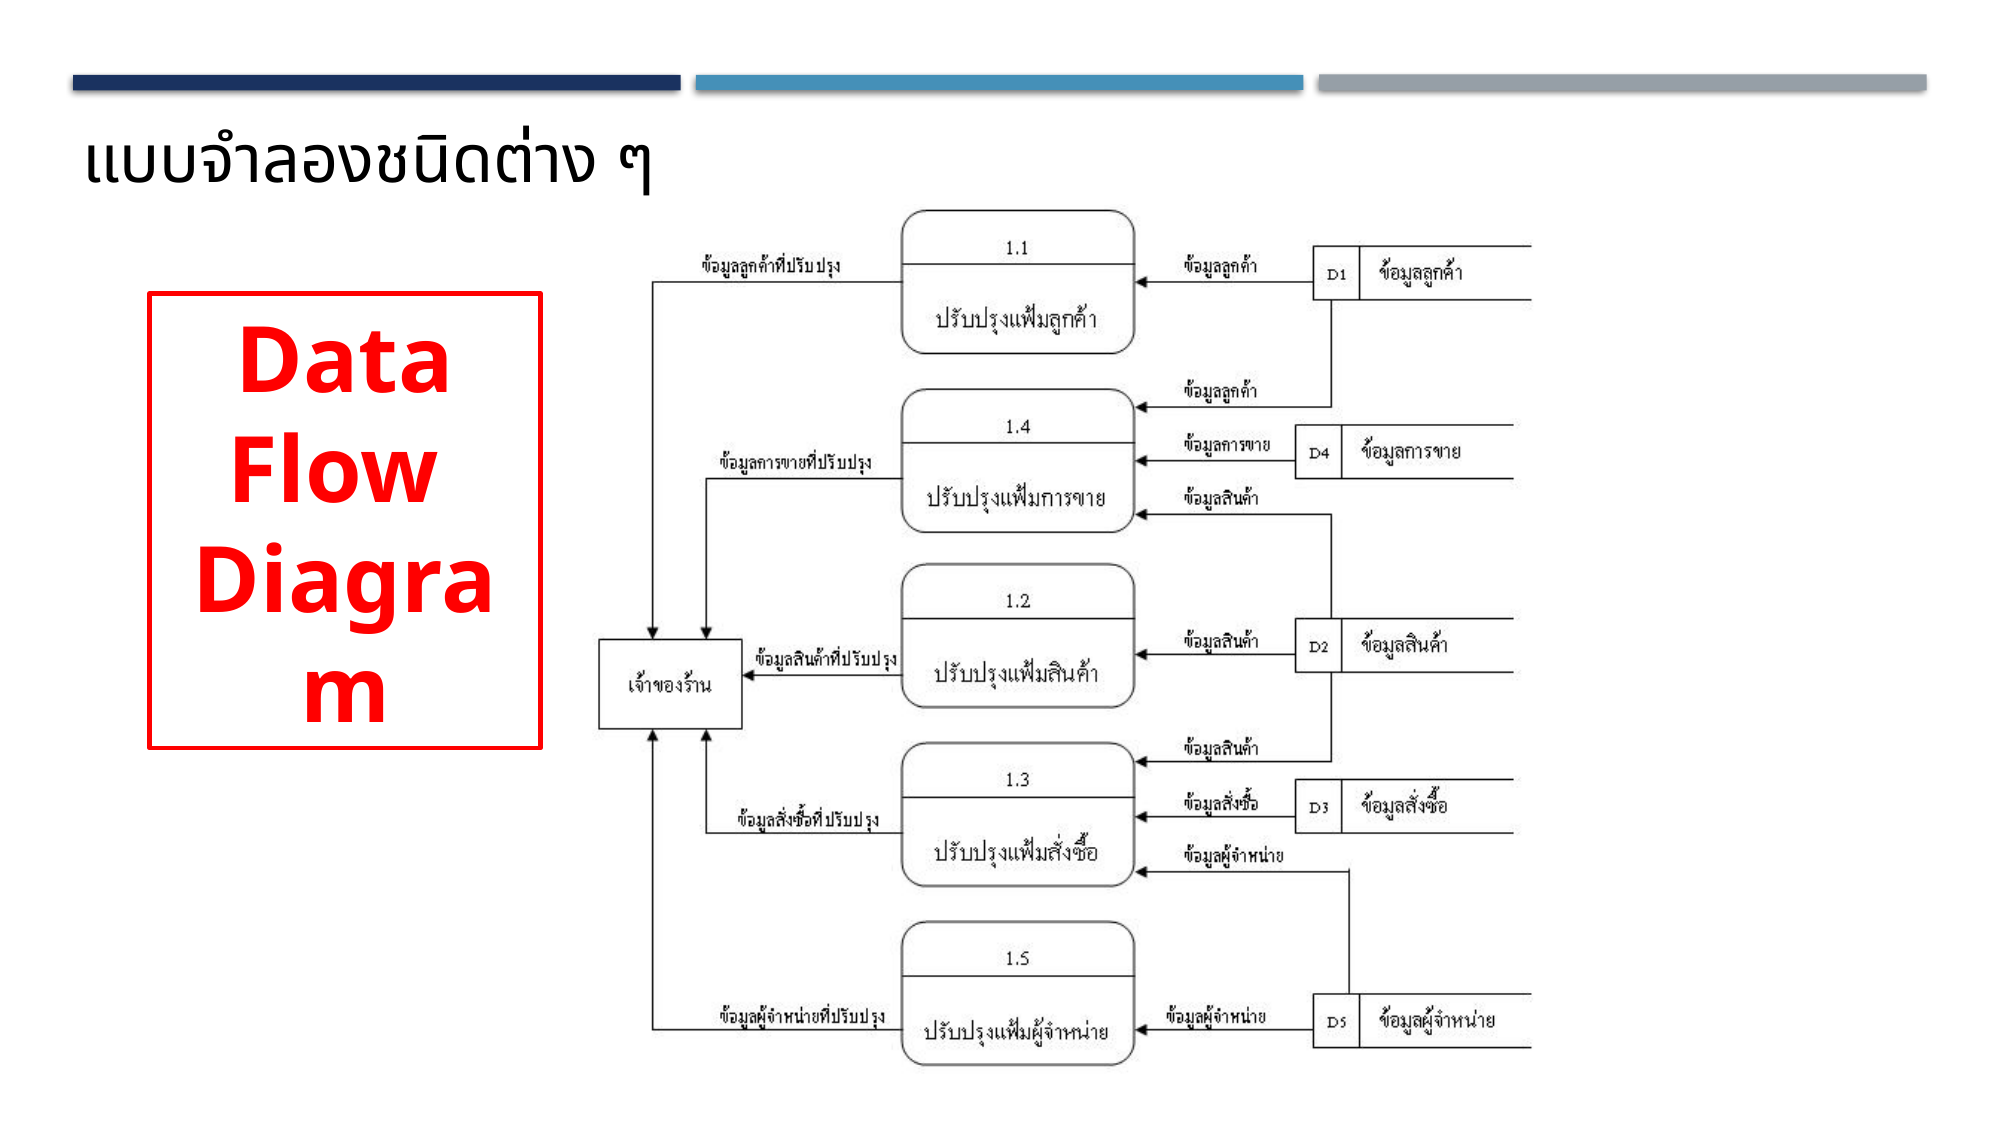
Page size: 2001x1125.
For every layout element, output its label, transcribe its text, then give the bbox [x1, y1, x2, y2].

picture [544, 204, 1621, 1125]
text_box Data Flow Diagram [149, 293, 538, 749]
text_box แบบจำลองชนิดต่าง ๆ [67, 108, 671, 204]
